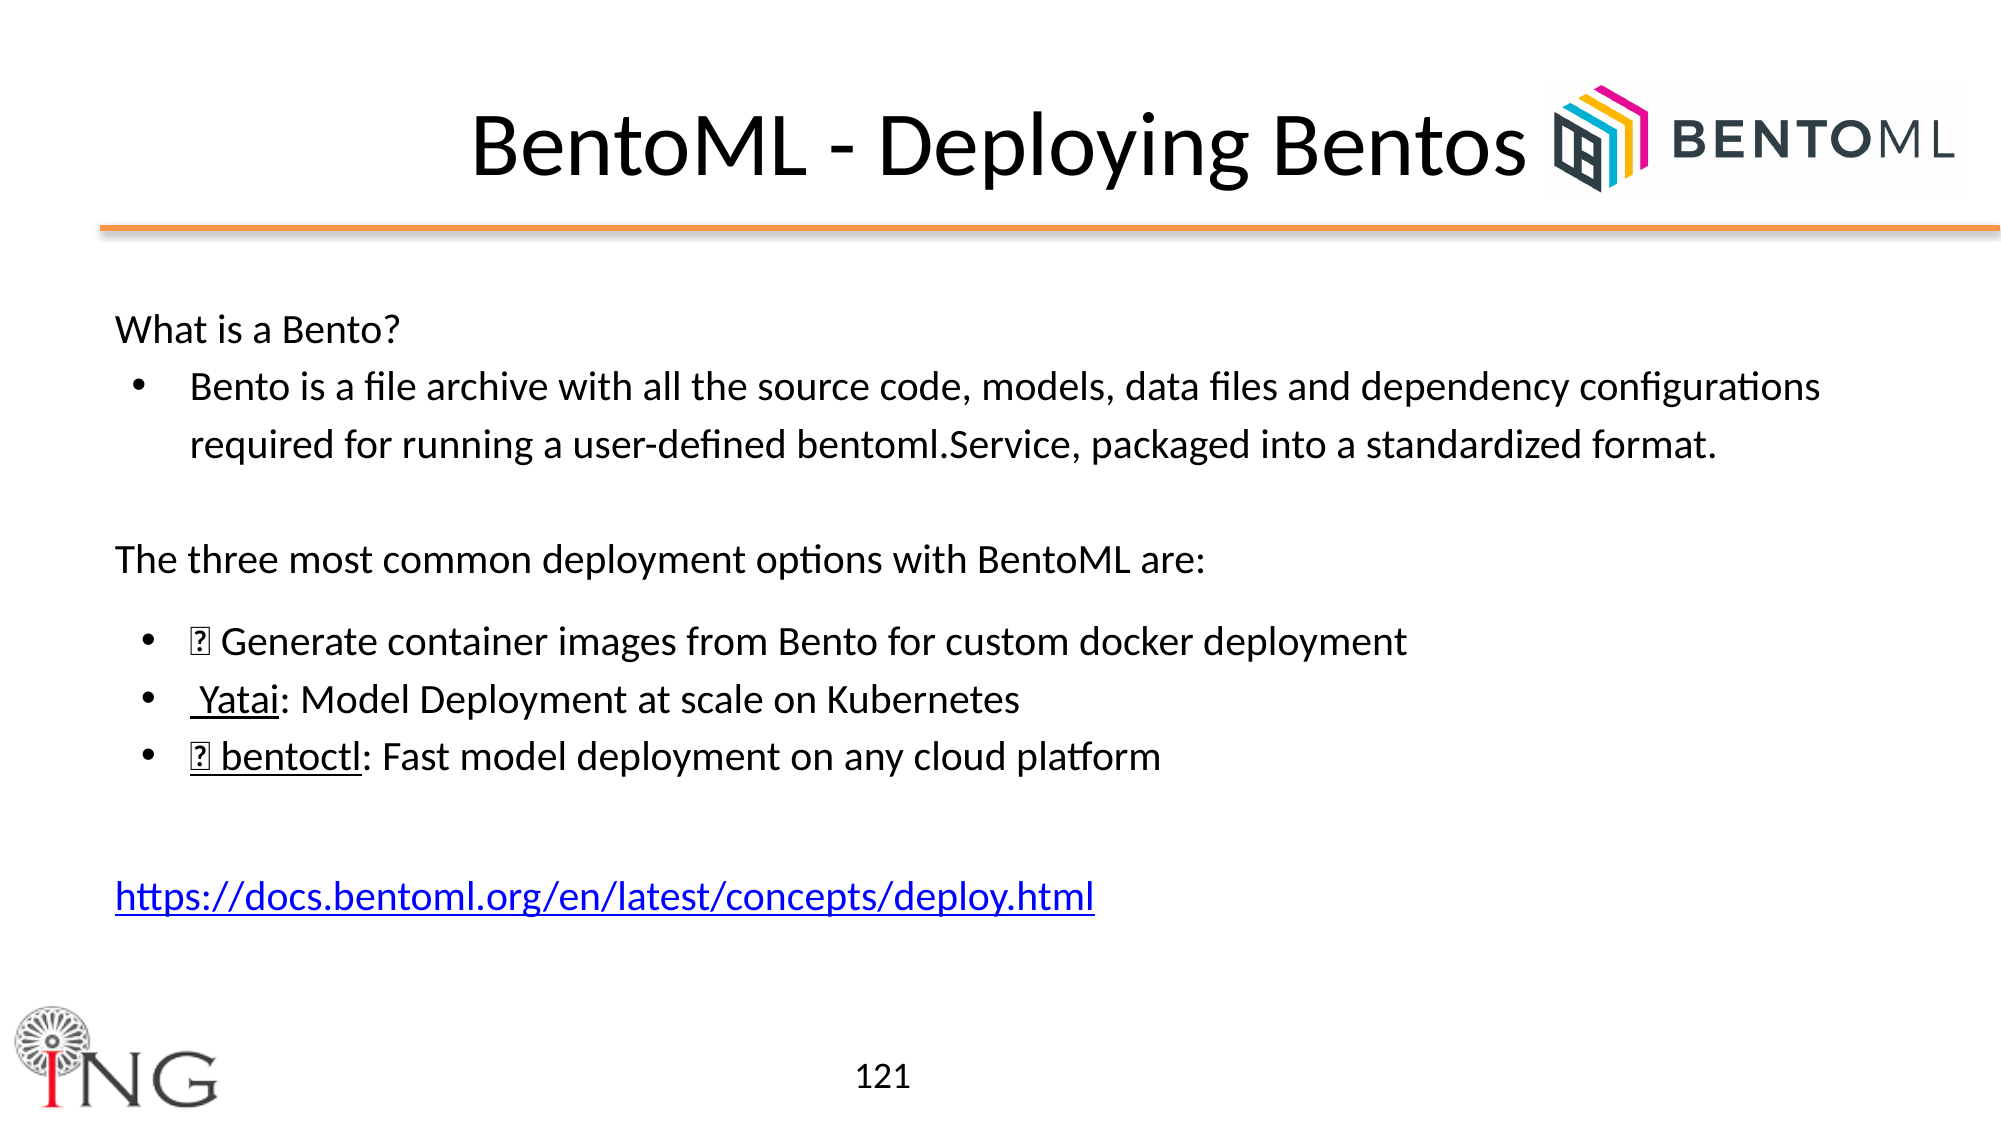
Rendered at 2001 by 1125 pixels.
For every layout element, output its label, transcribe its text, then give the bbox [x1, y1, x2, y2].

slide_number ‹#› [839, 1043, 1900, 1104]
list What is a Bento? Bento is a file archive with all the source code, models, data files and dependency configurations required for running a user-defined bentoml.Service, packaged into a standardized format. The three most common deployment options with BentoML are: 🐳 Generate container images from Bento for custom docker deployment 🦄️ Yatai: Model Deployment at scale on Kubernetes 🚀 bentoctl: Fast model deployment on any cloud platform https://docs.bentoml.org/en/latest/concepts/deploy.html [99, 286, 1900, 923]
picture [0, 987, 244, 1125]
text_box BentoML - Deploying Bentos [99, 45, 1900, 233]
picture [1547, 80, 1967, 197]
